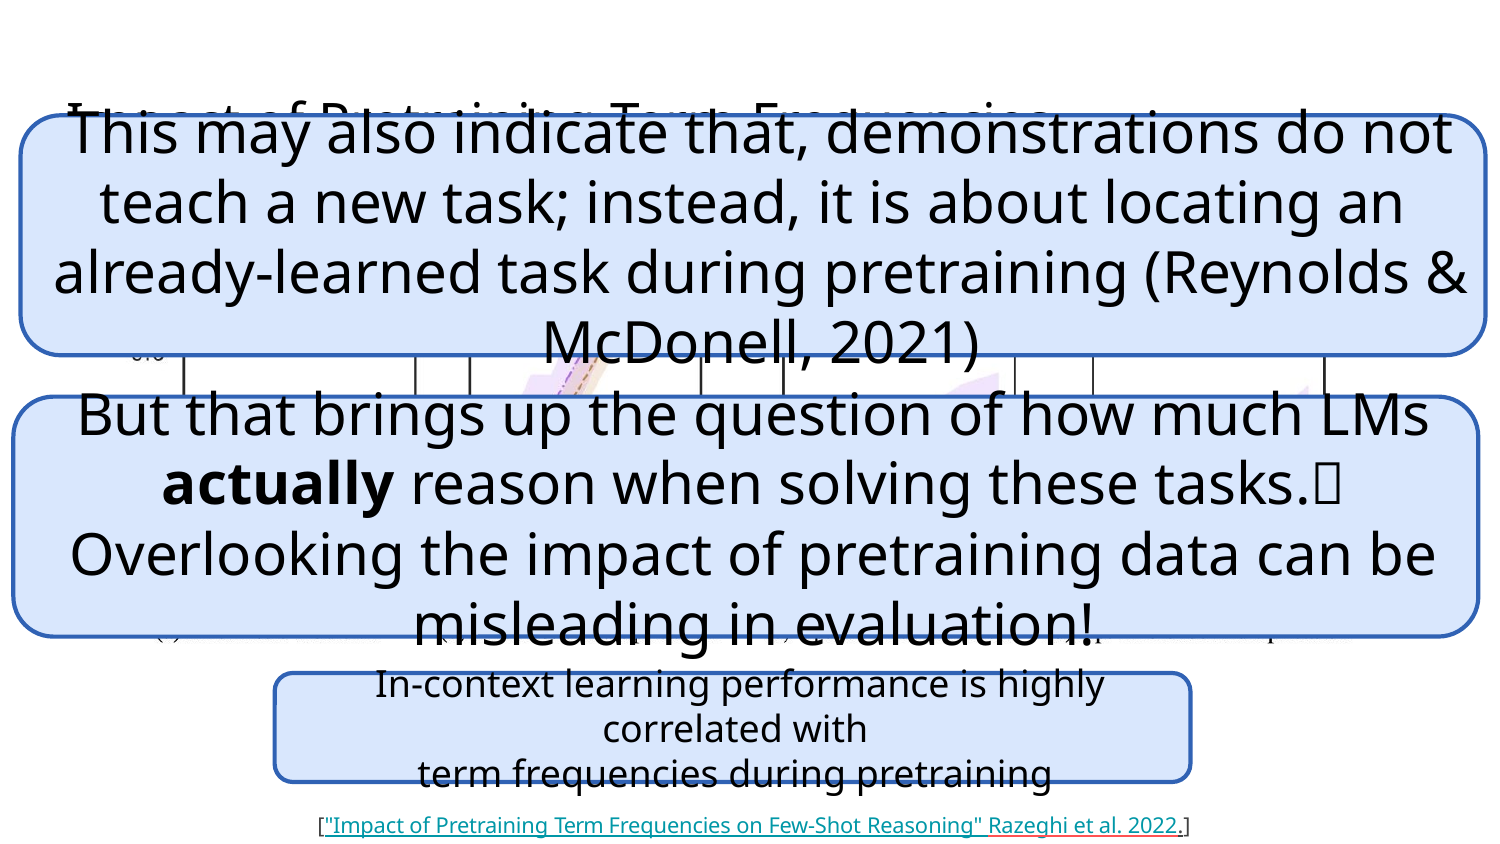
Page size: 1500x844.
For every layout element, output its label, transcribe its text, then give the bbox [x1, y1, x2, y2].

text_box This may also indicate that, demonstrations do not teach a new task; instead, it is about locating an already-learned task during pretraining (Reynolds & McDonell, 2021) [18, 113, 1488, 358]
text_box [125, 358, 1353, 394]
text_box But that brings up the question of how much LMs actually reason when solving these tasks.🤔 Overlooking the impact of pretraining data can be misleading in evaluation! [11, 394, 1481, 639]
title Impact of Pretraining Term Frequencies [51, 72, 1449, 114]
text_box In-context learning performance is highly correlated with term frequencies during pretraining [272, 670, 1193, 785]
text_box [125, 639, 1353, 644]
text_box ["Impact of Pretraining Term Frequencies on Few-Shot Reasoning" Razeghi et al. 2022.] [252, 810, 1254, 842]
